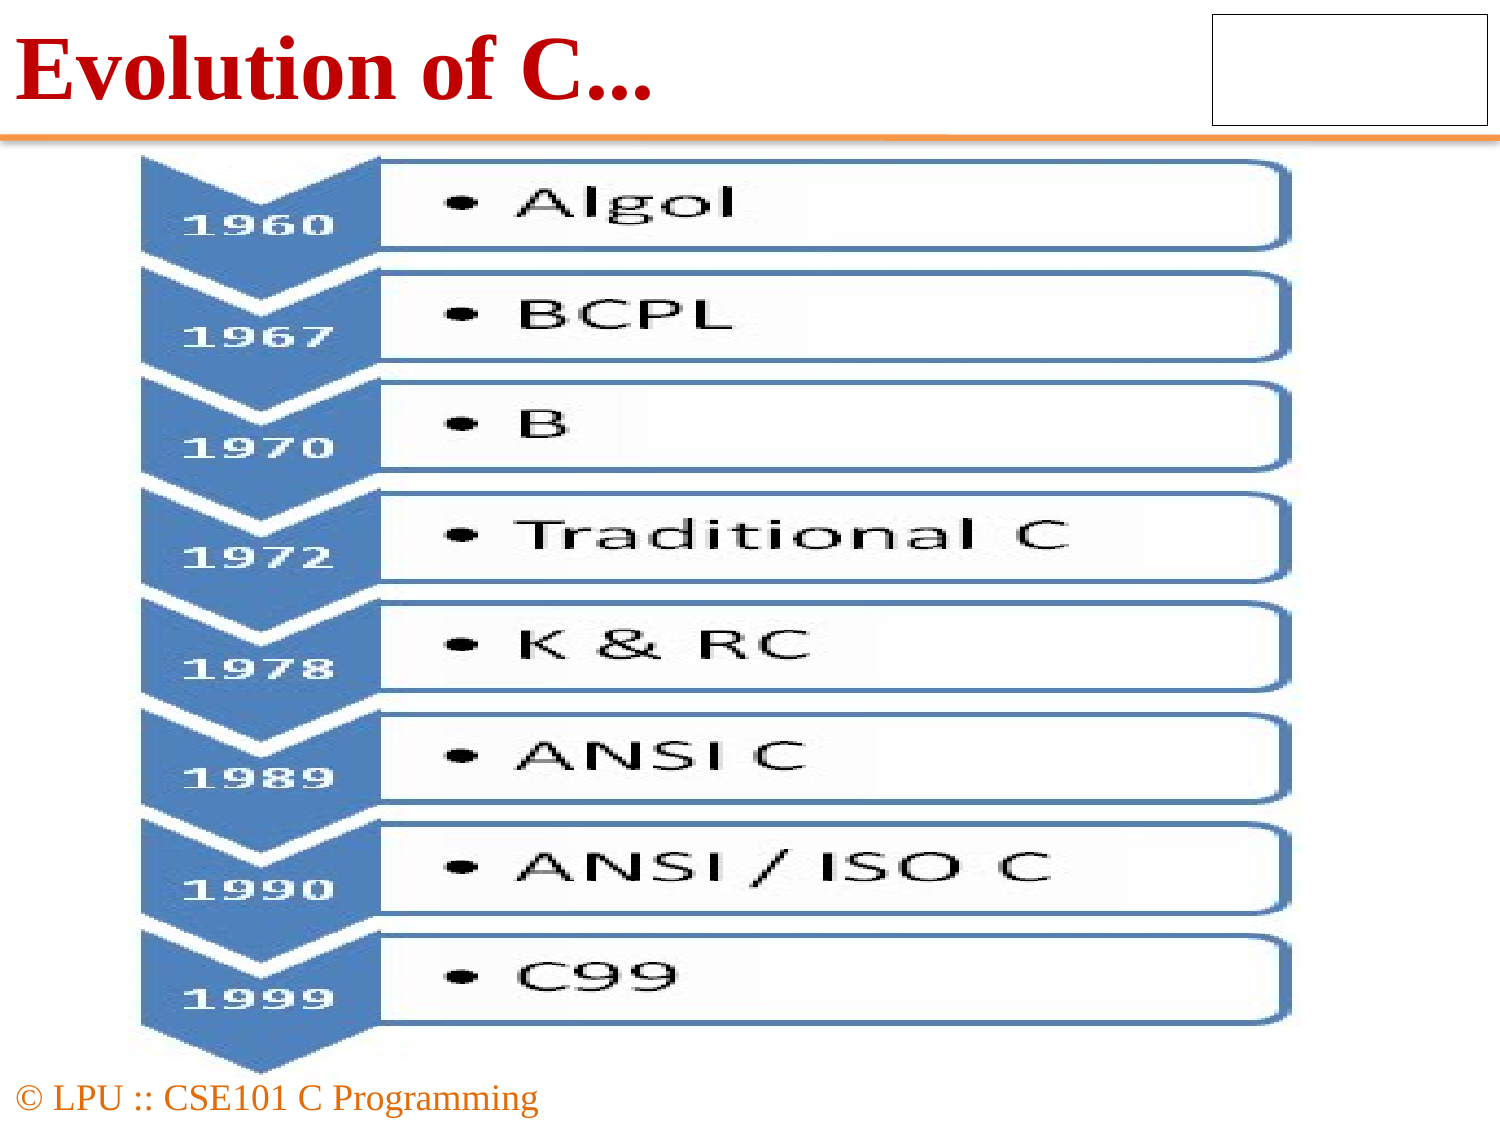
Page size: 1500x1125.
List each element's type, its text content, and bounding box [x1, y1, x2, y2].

title Evolution of C... [0, 0, 1196, 129]
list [128, 152, 1301, 1079]
